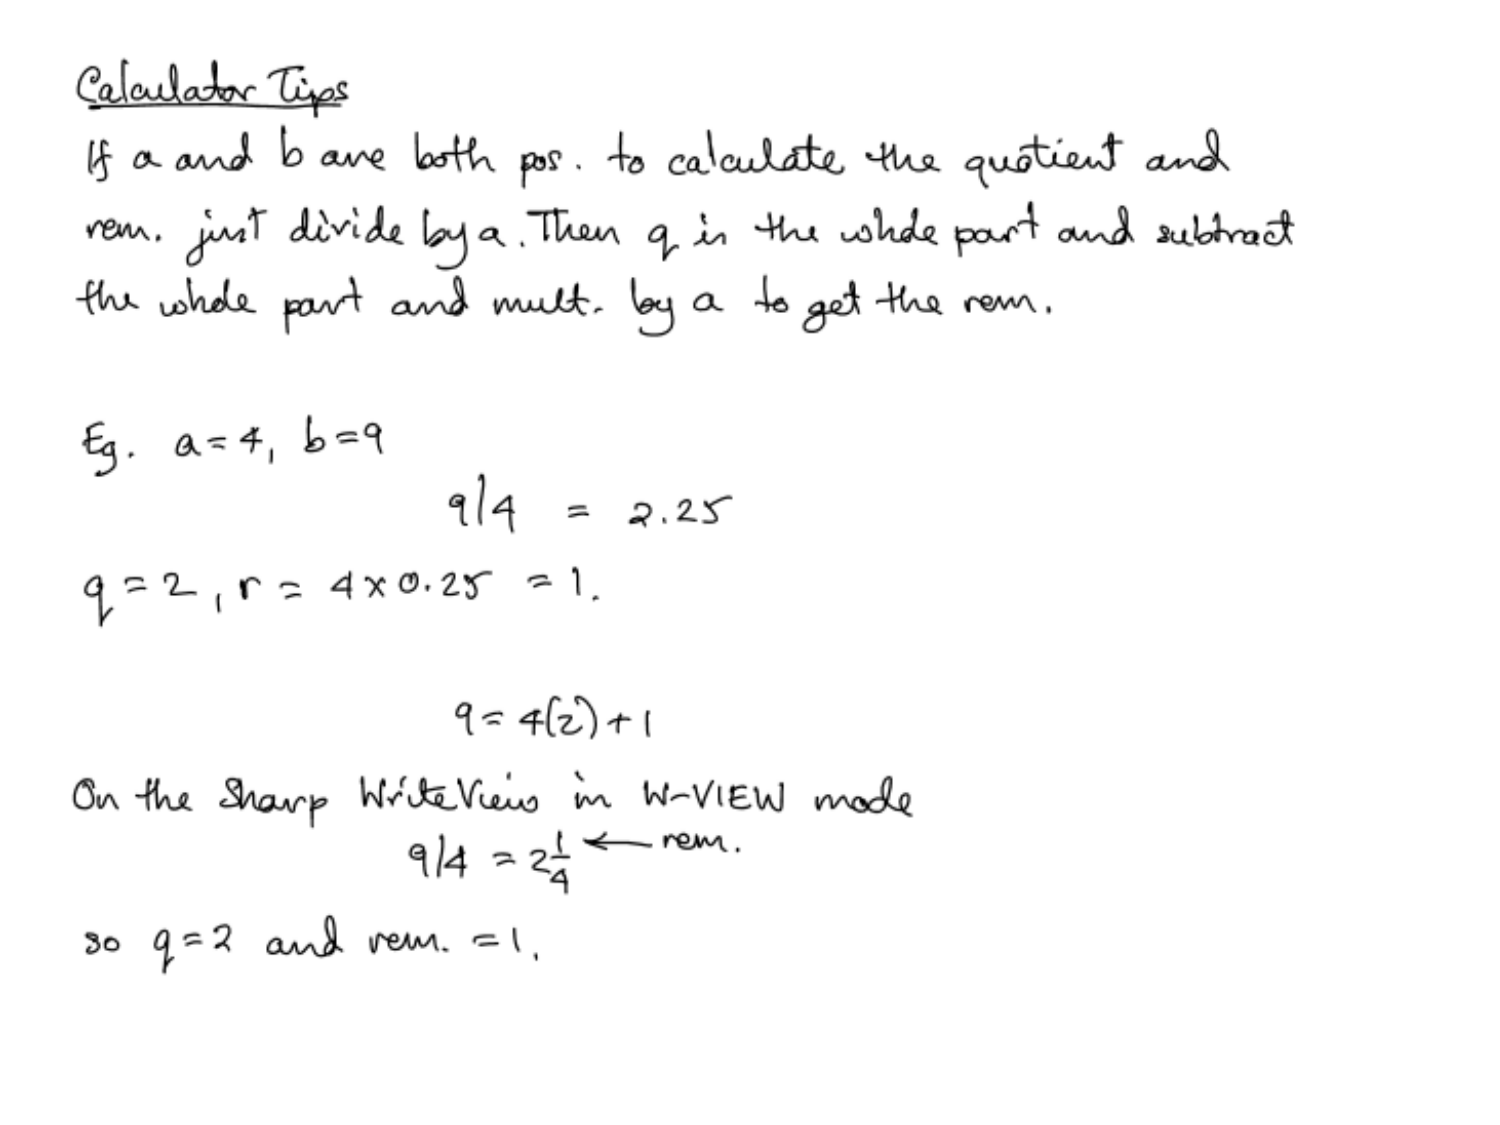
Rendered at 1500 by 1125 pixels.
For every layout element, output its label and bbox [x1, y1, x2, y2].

picture [37, 24, 1401, 1013]
